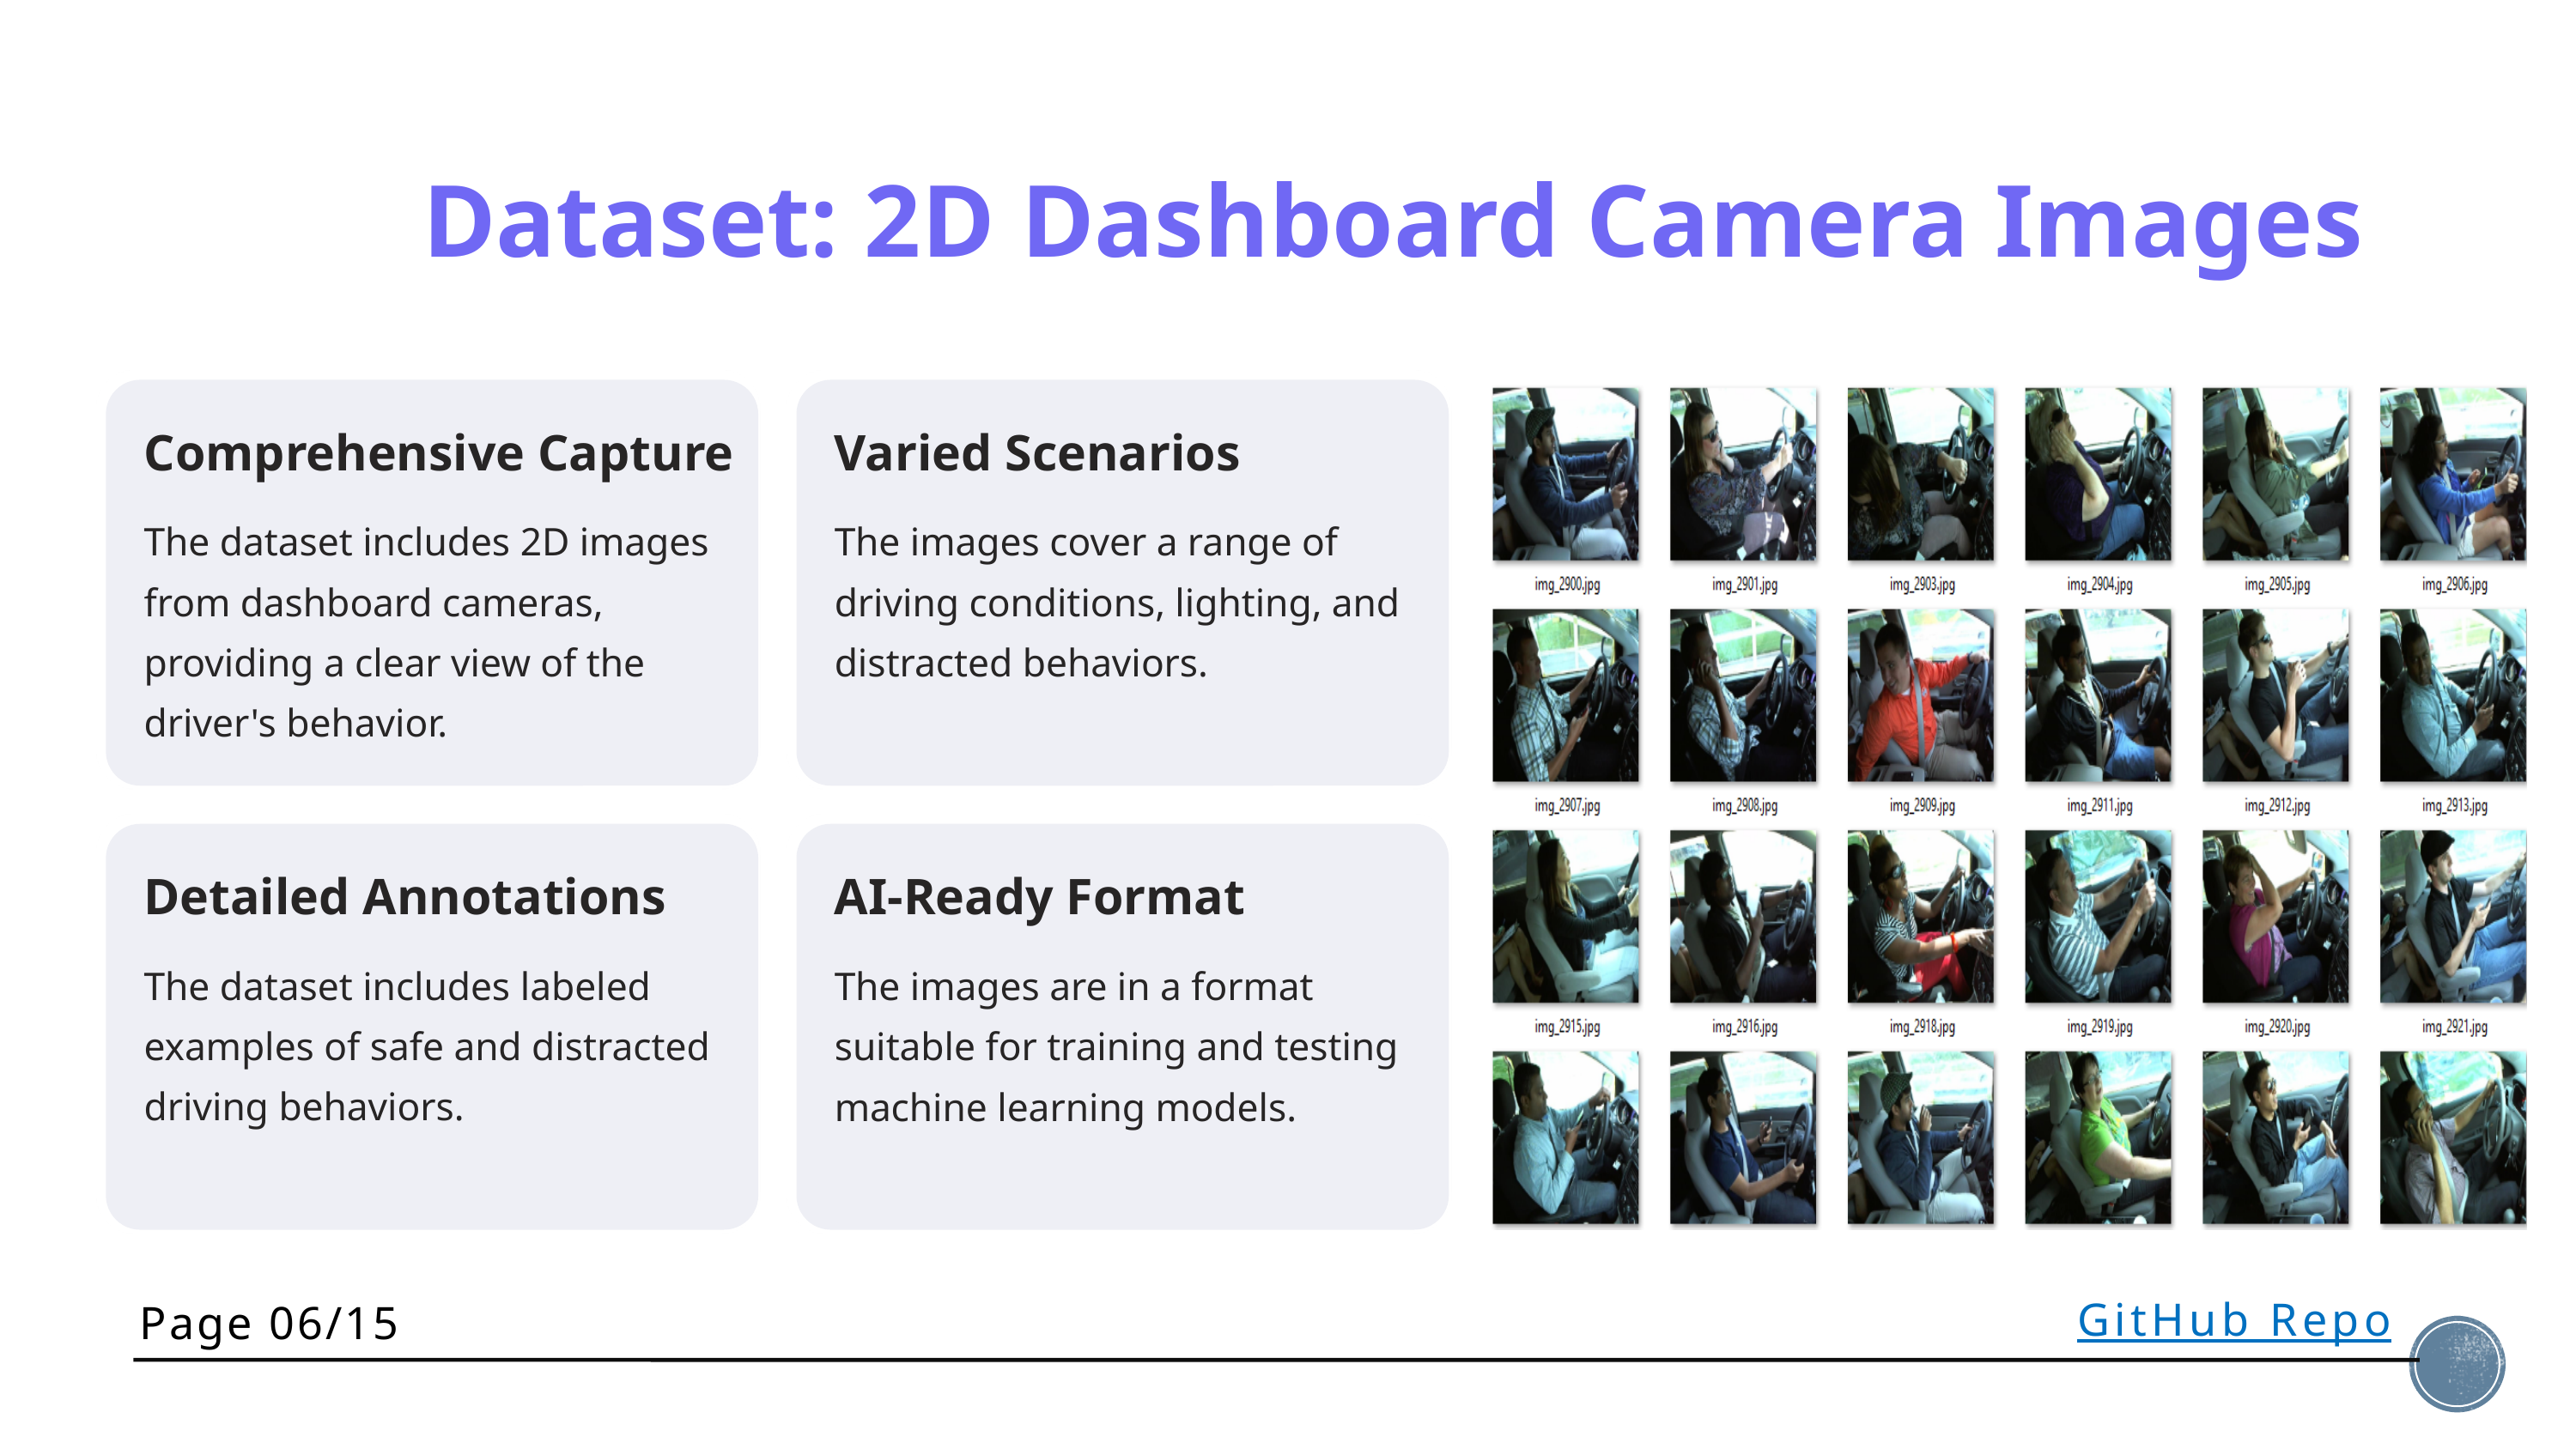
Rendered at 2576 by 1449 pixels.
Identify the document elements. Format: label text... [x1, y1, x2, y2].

text_box Comprehensive Capture [143, 417, 679, 481]
text_box AI-Ready Format [834, 862, 1337, 925]
text_box The dataset includes 2D images from dashboard cameras, providing a clear view of the driver's behavior. [143, 503, 720, 748]
text_box Page 06/15 [139, 1286, 769, 1349]
text_box [796, 379, 1449, 786]
text_box Detailed Annotations [143, 862, 647, 925]
text_box GitHub Repo [2050, 1288, 2392, 1352]
text_box [106, 823, 759, 1230]
text_box The images are in a format suitable for training and testing machine learning models. [834, 947, 1411, 1192]
text_box Dataset: 2D Dashboard Camera Images [422, 151, 2517, 318]
text_box The images cover a range of driving conditions, lighting, and distracted behaviors. [834, 503, 1411, 687]
text_box The dataset includes labeled examples of safe and distracted driving behaviors. [143, 947, 720, 1131]
text_box [106, 379, 759, 786]
text_box [796, 823, 1449, 1230]
picture [1486, 379, 2527, 1230]
text_box Varied Scenarios [834, 417, 1337, 481]
